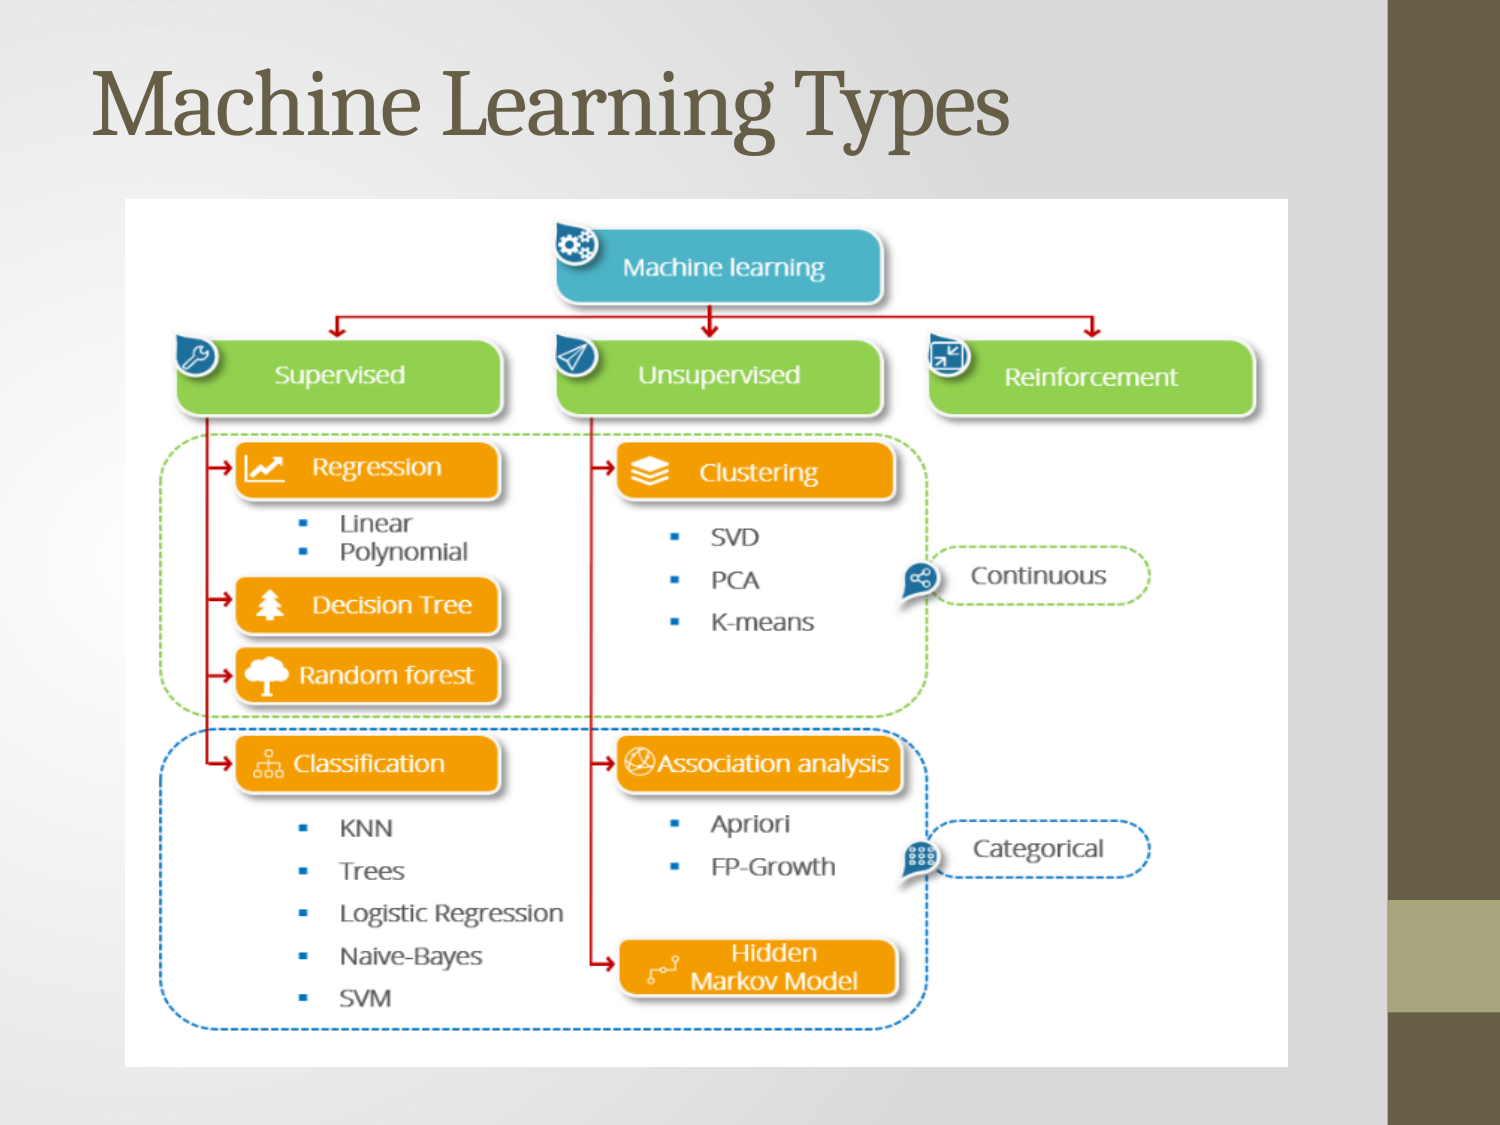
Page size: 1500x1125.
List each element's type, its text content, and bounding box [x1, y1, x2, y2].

title Machine Learning Types [75, 45, 1325, 150]
picture [124, 199, 1288, 1067]
